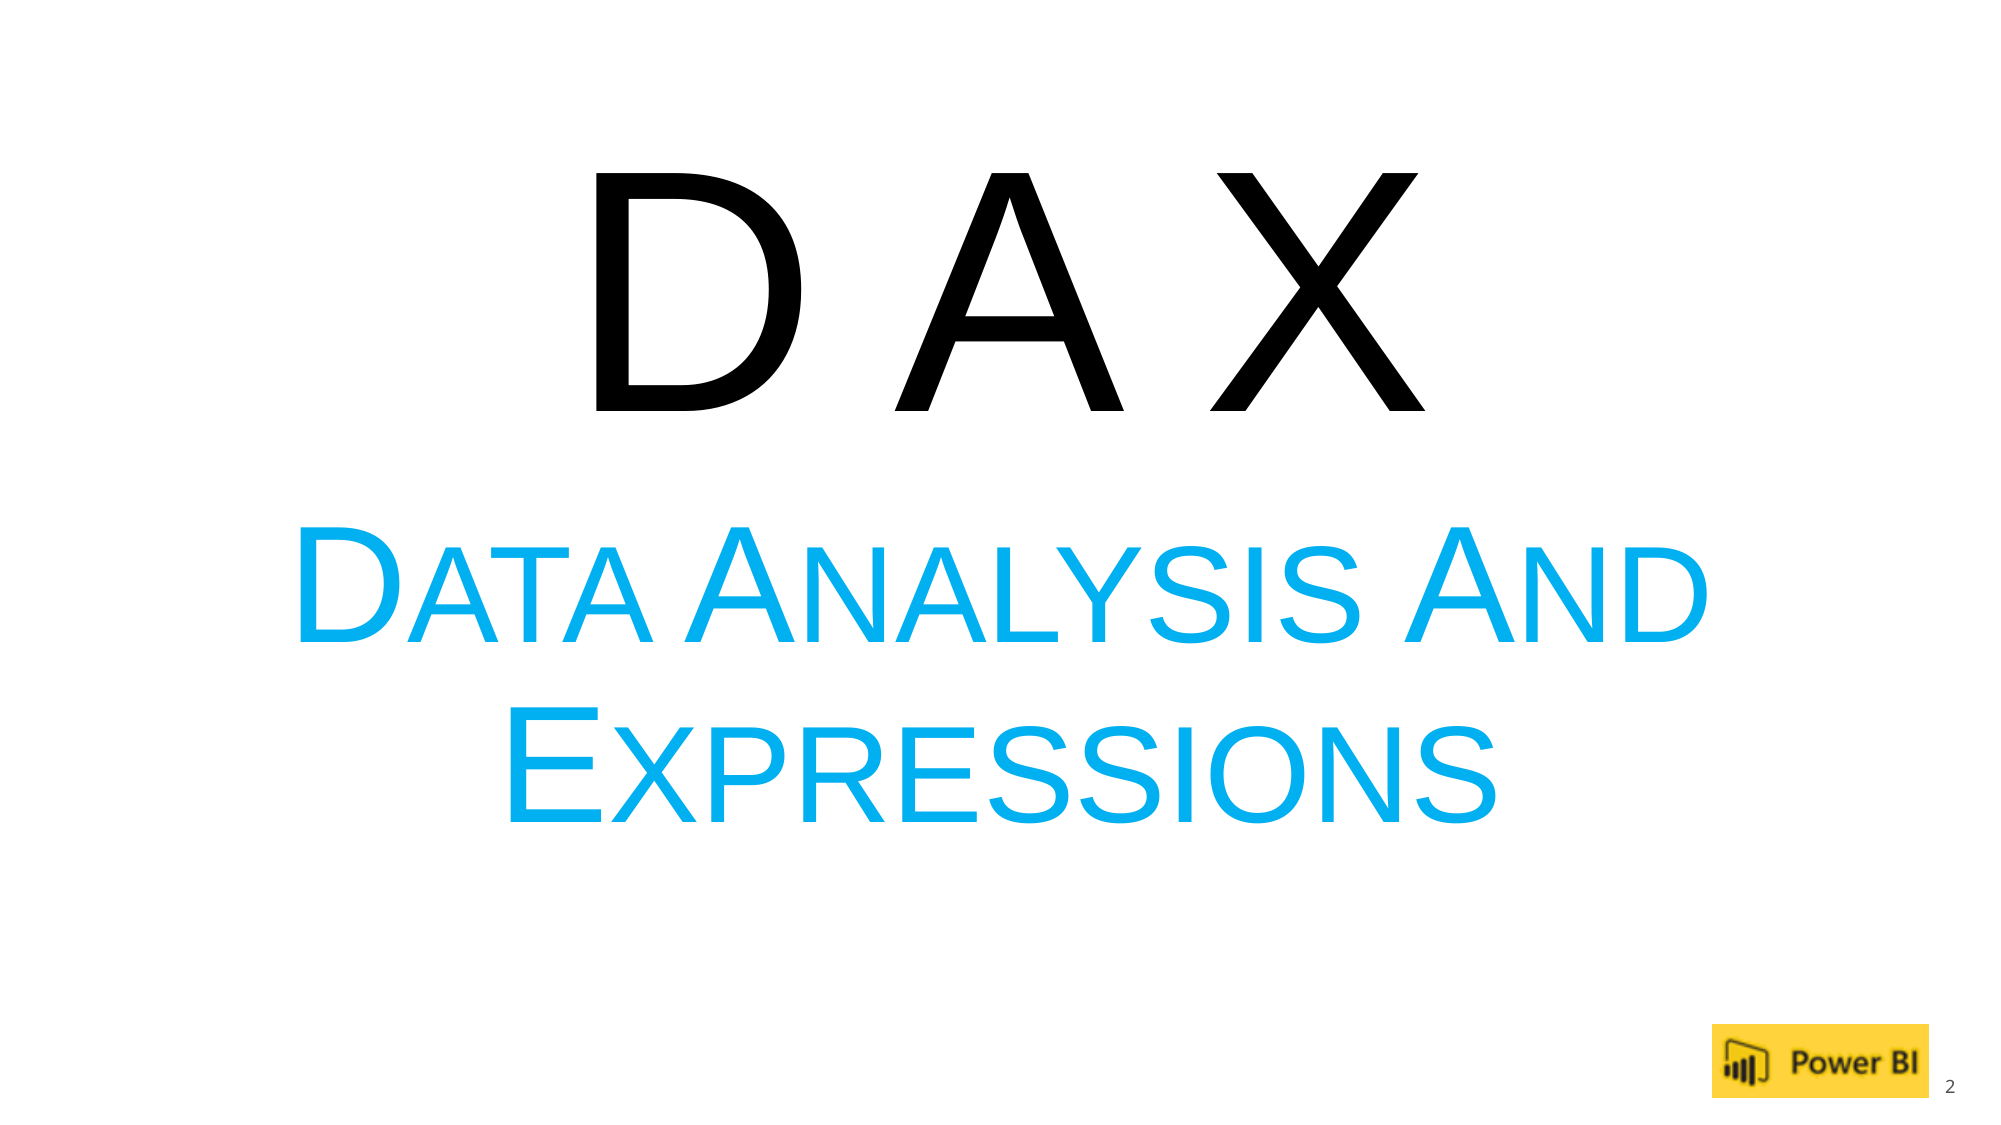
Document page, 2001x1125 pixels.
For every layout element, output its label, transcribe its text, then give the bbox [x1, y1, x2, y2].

text_box D A X DATA ANALYSIS AND EXPRESSIONS [72, 88, 1929, 883]
slide_number 2 [1864, 1076, 1956, 1099]
picture [1712, 1023, 1929, 1098]
